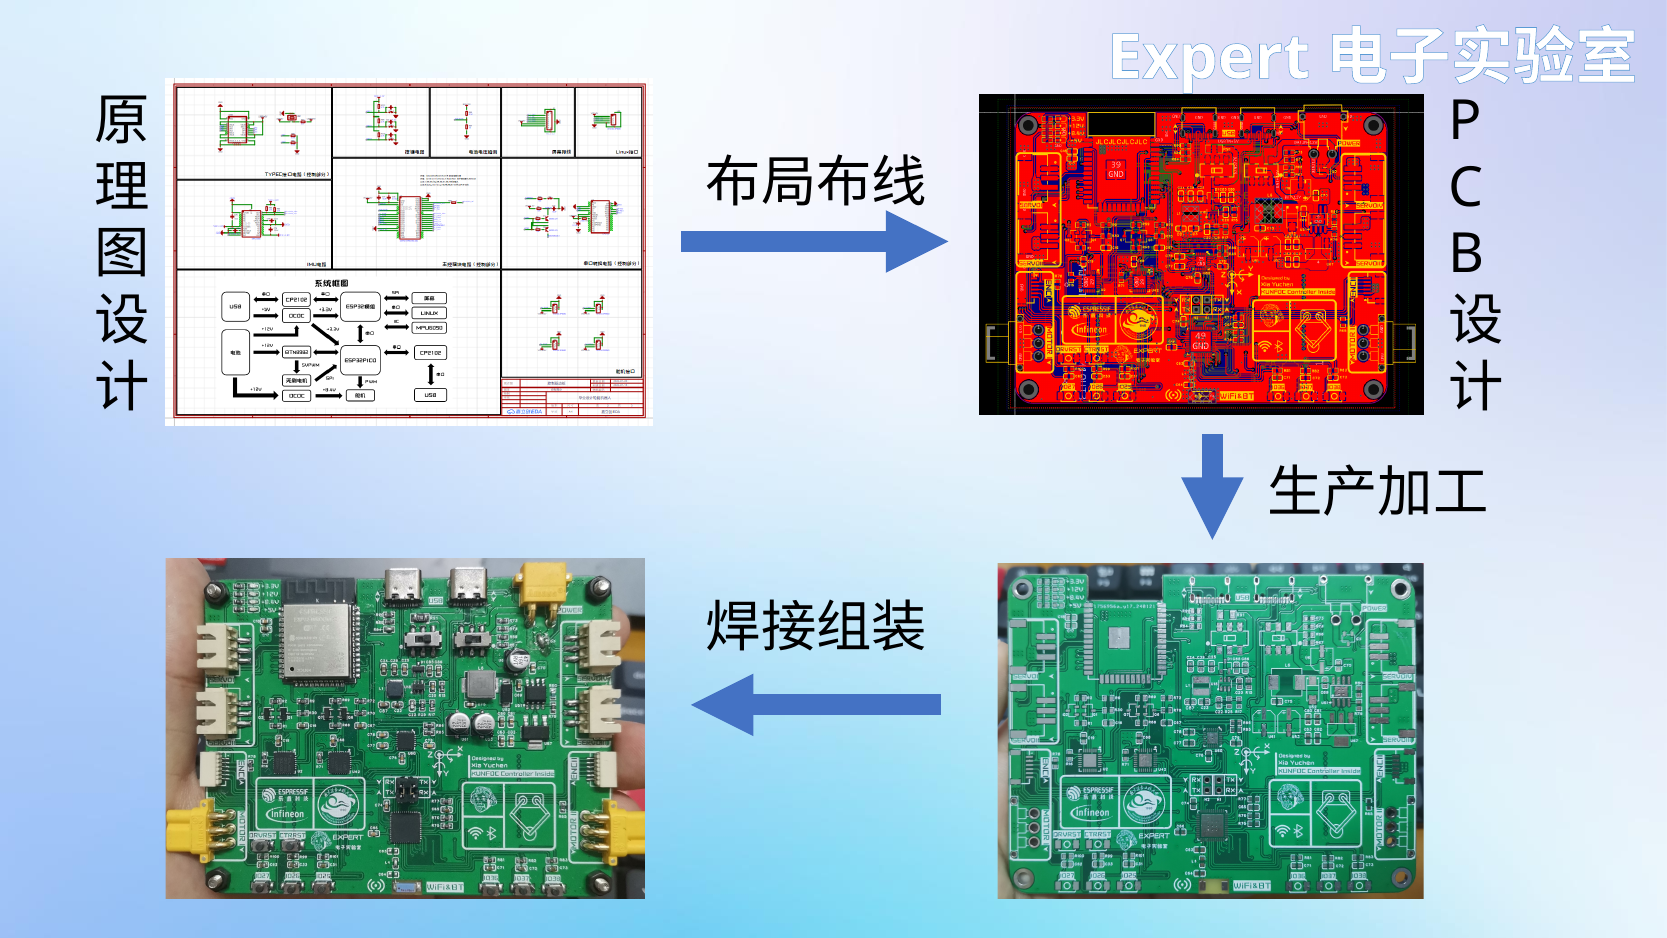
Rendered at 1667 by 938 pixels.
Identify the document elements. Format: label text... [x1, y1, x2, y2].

text_box 焊接组装 [690, 583, 959, 665]
picture [0, 0, 1667, 938]
text_box 原理图设计 [79, 76, 190, 425]
text_box 生产加工 [1252, 449, 1520, 531]
text_box PCB设计 [1433, 76, 1528, 425]
text_box 布局布线 [690, 138, 959, 220]
